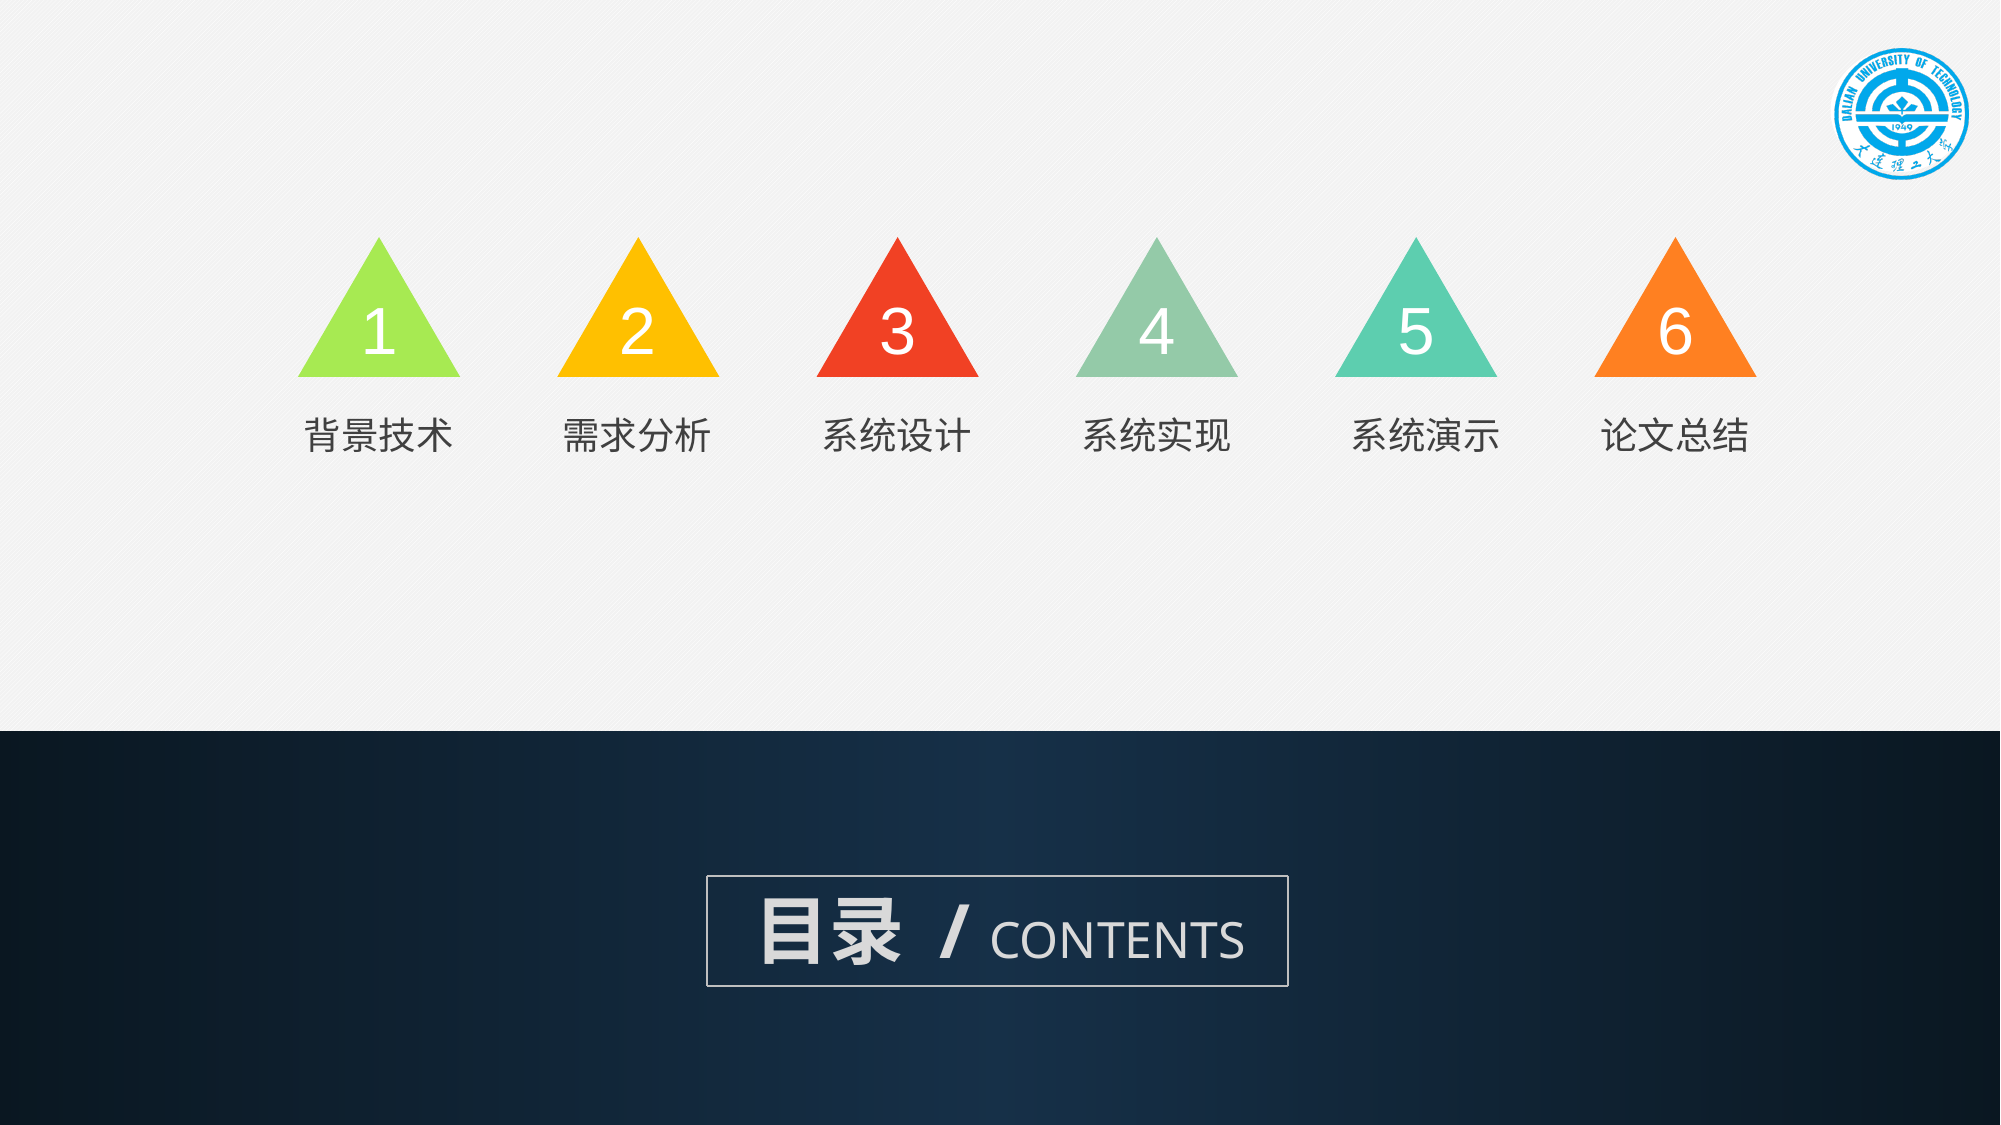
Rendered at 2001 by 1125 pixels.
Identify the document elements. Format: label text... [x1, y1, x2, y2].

text_box 系统实现 [1067, 404, 1247, 465]
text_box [1075, 237, 1238, 377]
picture [1834, 48, 1890, 104]
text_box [297, 237, 461, 377]
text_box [557, 237, 720, 377]
text_box 论文总结 [1585, 404, 1766, 465]
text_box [1335, 237, 1498, 377]
text_box 需求分析 [547, 404, 728, 465]
text_box 背景技术 [289, 404, 469, 465]
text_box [816, 237, 979, 377]
picture [1834, 125, 1889, 180]
text_box [1830, 91, 1834, 130]
text_box 系统演示 [1335, 404, 1516, 465]
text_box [1594, 237, 1757, 377]
text_box 系统设计 [806, 404, 987, 465]
picture [1914, 48, 1969, 100]
picture [1839, 53, 1964, 175]
text_box 目录 / CONTENTS [728, 877, 1272, 981]
picture [1914, 128, 1969, 180]
